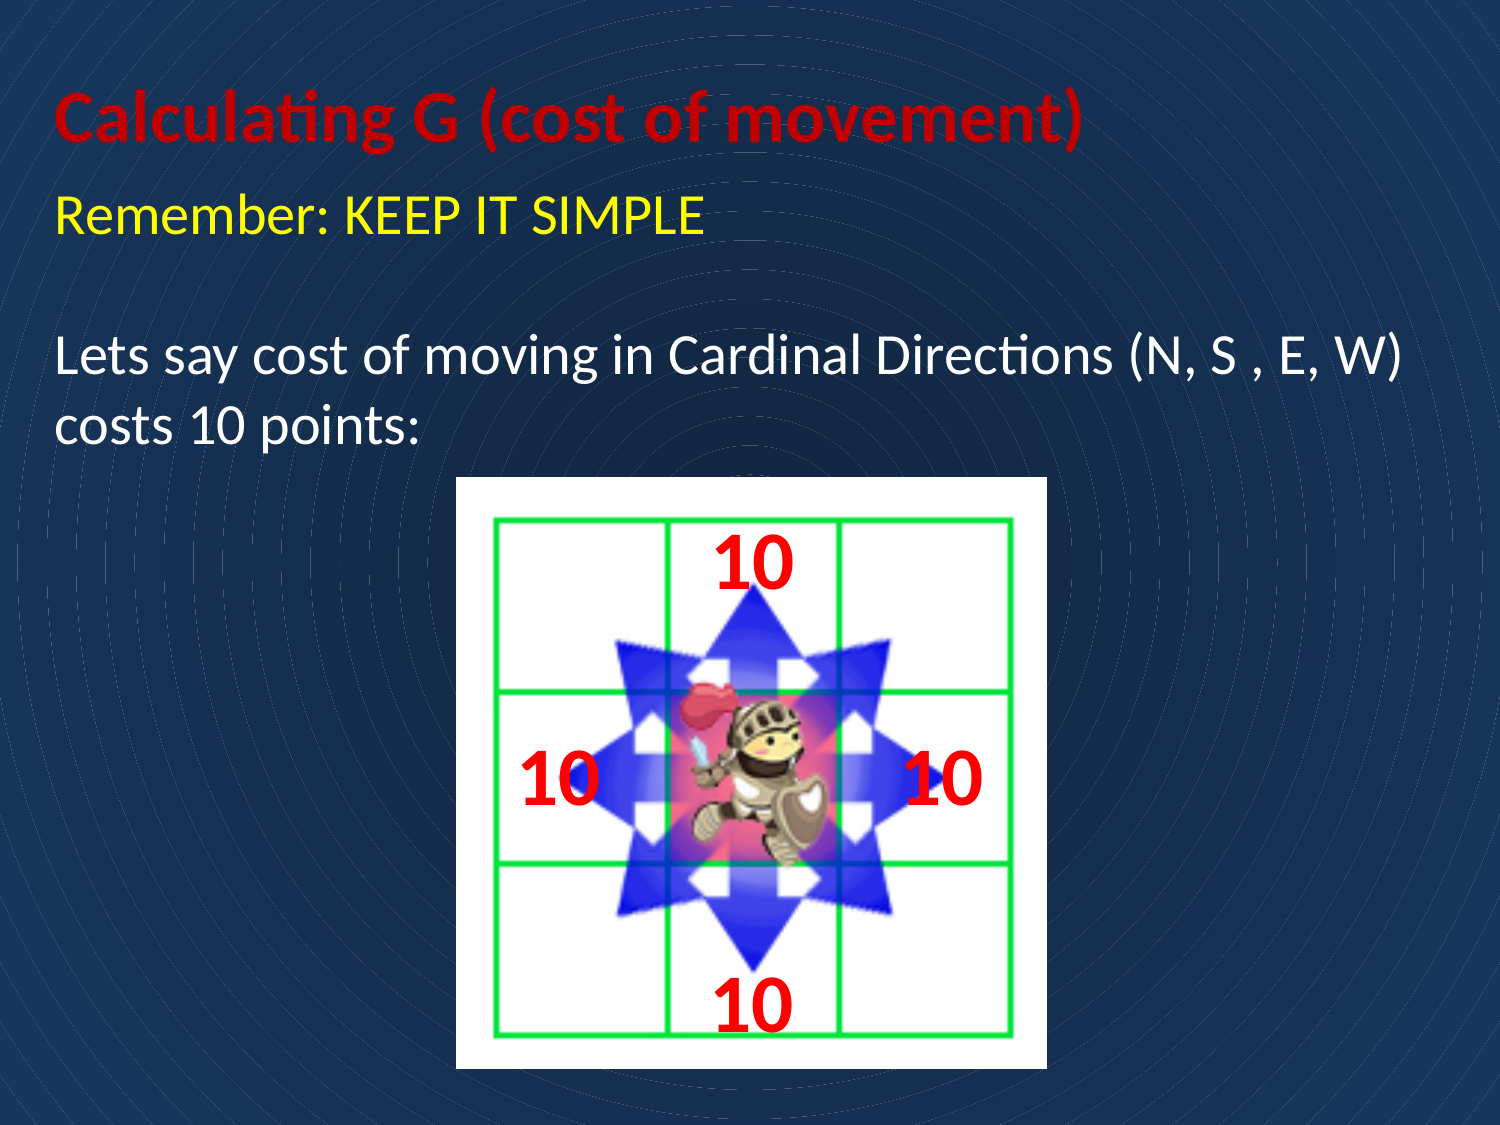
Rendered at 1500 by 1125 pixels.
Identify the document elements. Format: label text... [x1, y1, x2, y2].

picture [456, 477, 1047, 1069]
text_box Calculating G (cost of movement) [39, 60, 1425, 165]
text_box Remember: KEEP IT SIMPLE Lets say cost of moving in Cardinal Directions (N, S , E, W) costs 10 points: [39, 168, 1455, 464]
